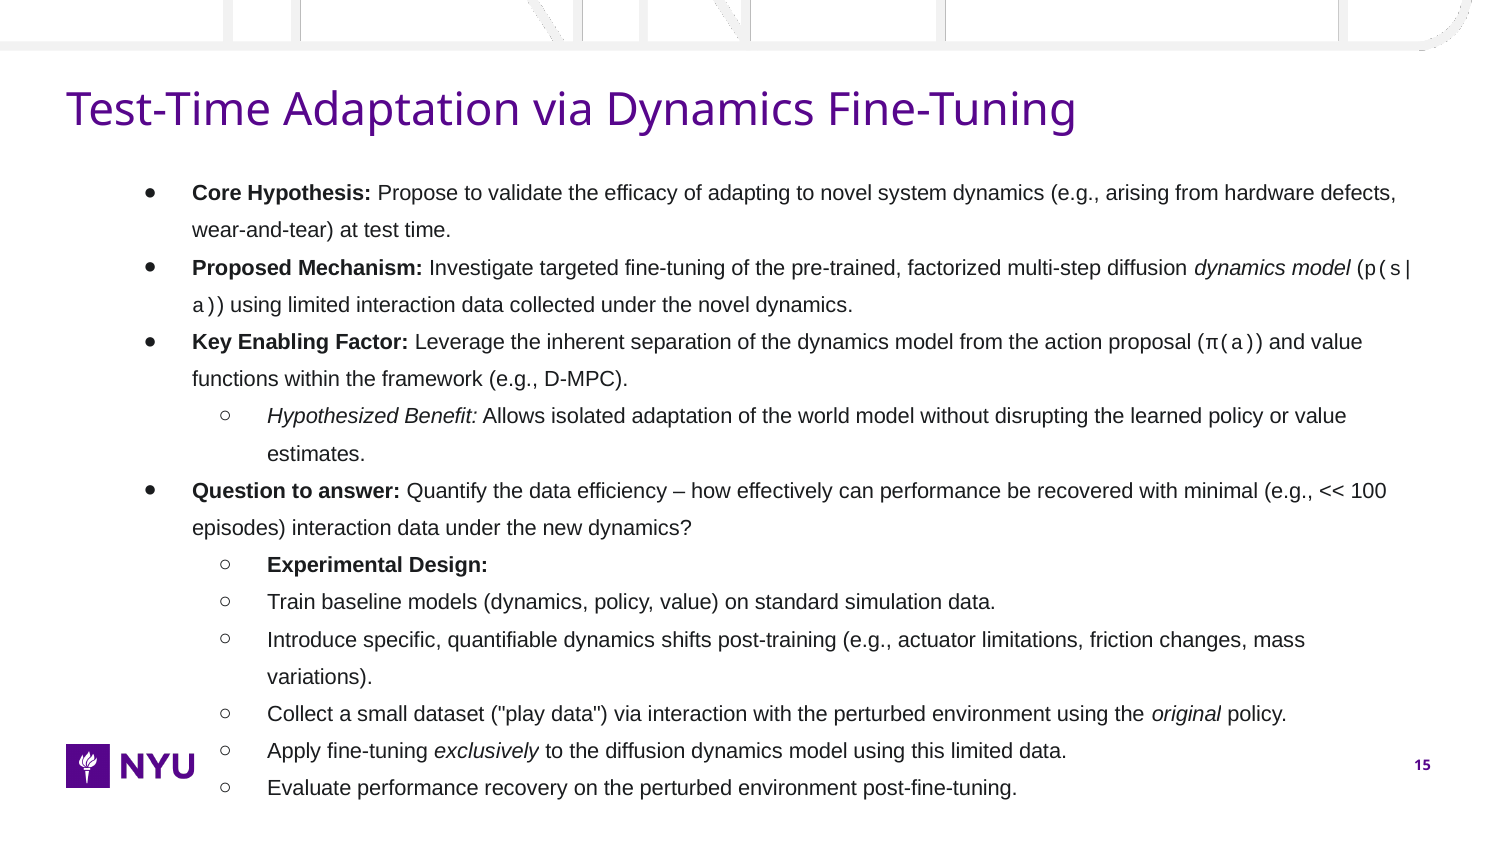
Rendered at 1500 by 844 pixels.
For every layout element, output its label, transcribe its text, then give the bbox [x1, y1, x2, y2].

picture [0, 0, 1496, 51]
title Test-Time Adaptation via Dynamics Fine-Tuning [51, 72, 1434, 167]
picture [66, 744, 195, 788]
text_box Core Hypothesis: Propose to validate the efficacy of adapting to novel system dynamics (e.g., arising from hardware defects, wear-and-tear) at test time. Proposed Mechanism: Investigate targeted fine-tuning of the pre-trained, factorized multi-step diffusion dynamics model (p(s|a)) using limited interaction data collected under the novel dynamics. Key Enabling Factor: Leverage the inherent separation of the dynamics model from the action proposal (π(a)) and value functions within the framework (e.g., D-MPC). Hypothesized Benefit: Allows isolated adaptation of the world model without disrupting the learned policy or value estimates. Question to answer: Quantify the data efficiency – how effectively can performance be recovered with minimal (e.g., << 100 episodes) interaction data under the new dynamics? Experimental Design: Train baseline models (dynamics, policy, value) on standard simulation data. Introduce specific, quantifiable dynamics shifts post-training (e.g., actuator limitations, friction changes, mass variations). Collect a small dataset ("play data") via interaction with the perturbed environment using the original policy. Apply fine-tuning exclusively to the diffusion dynamics model using this limited data. Evaluate performance recovery on the perturbed environment post-fine-tuning. [102, 152, 1434, 731]
